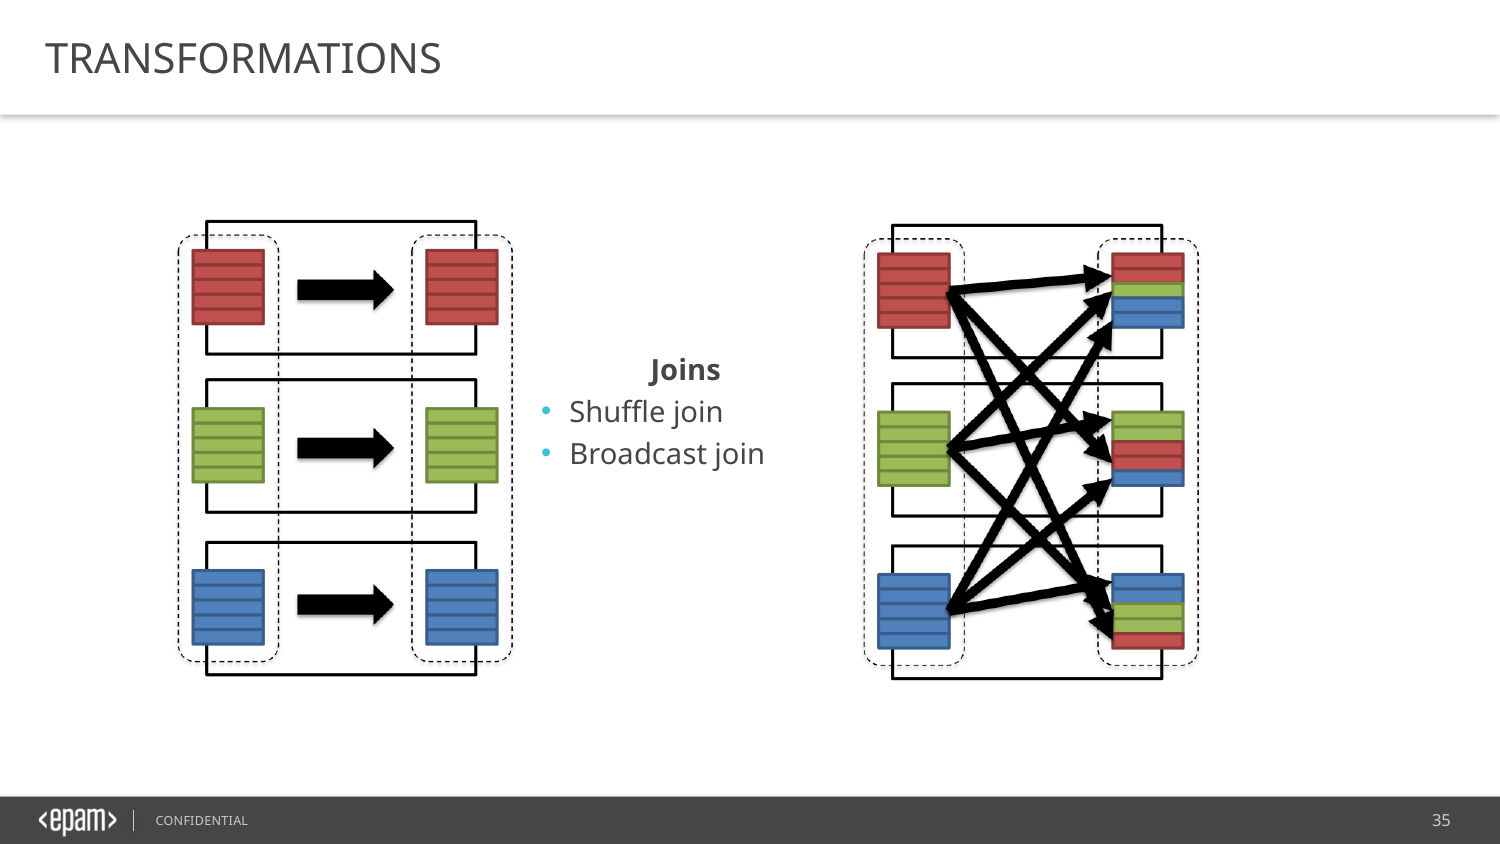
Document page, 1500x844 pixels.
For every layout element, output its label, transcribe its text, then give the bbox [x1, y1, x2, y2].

picture [173, 210, 520, 687]
picture [38, 808, 117, 837]
picture [852, 210, 1212, 687]
list Transformations [0, 0, 1500, 115]
text_box Joins Shuffle join Broadcast join [529, 338, 842, 538]
